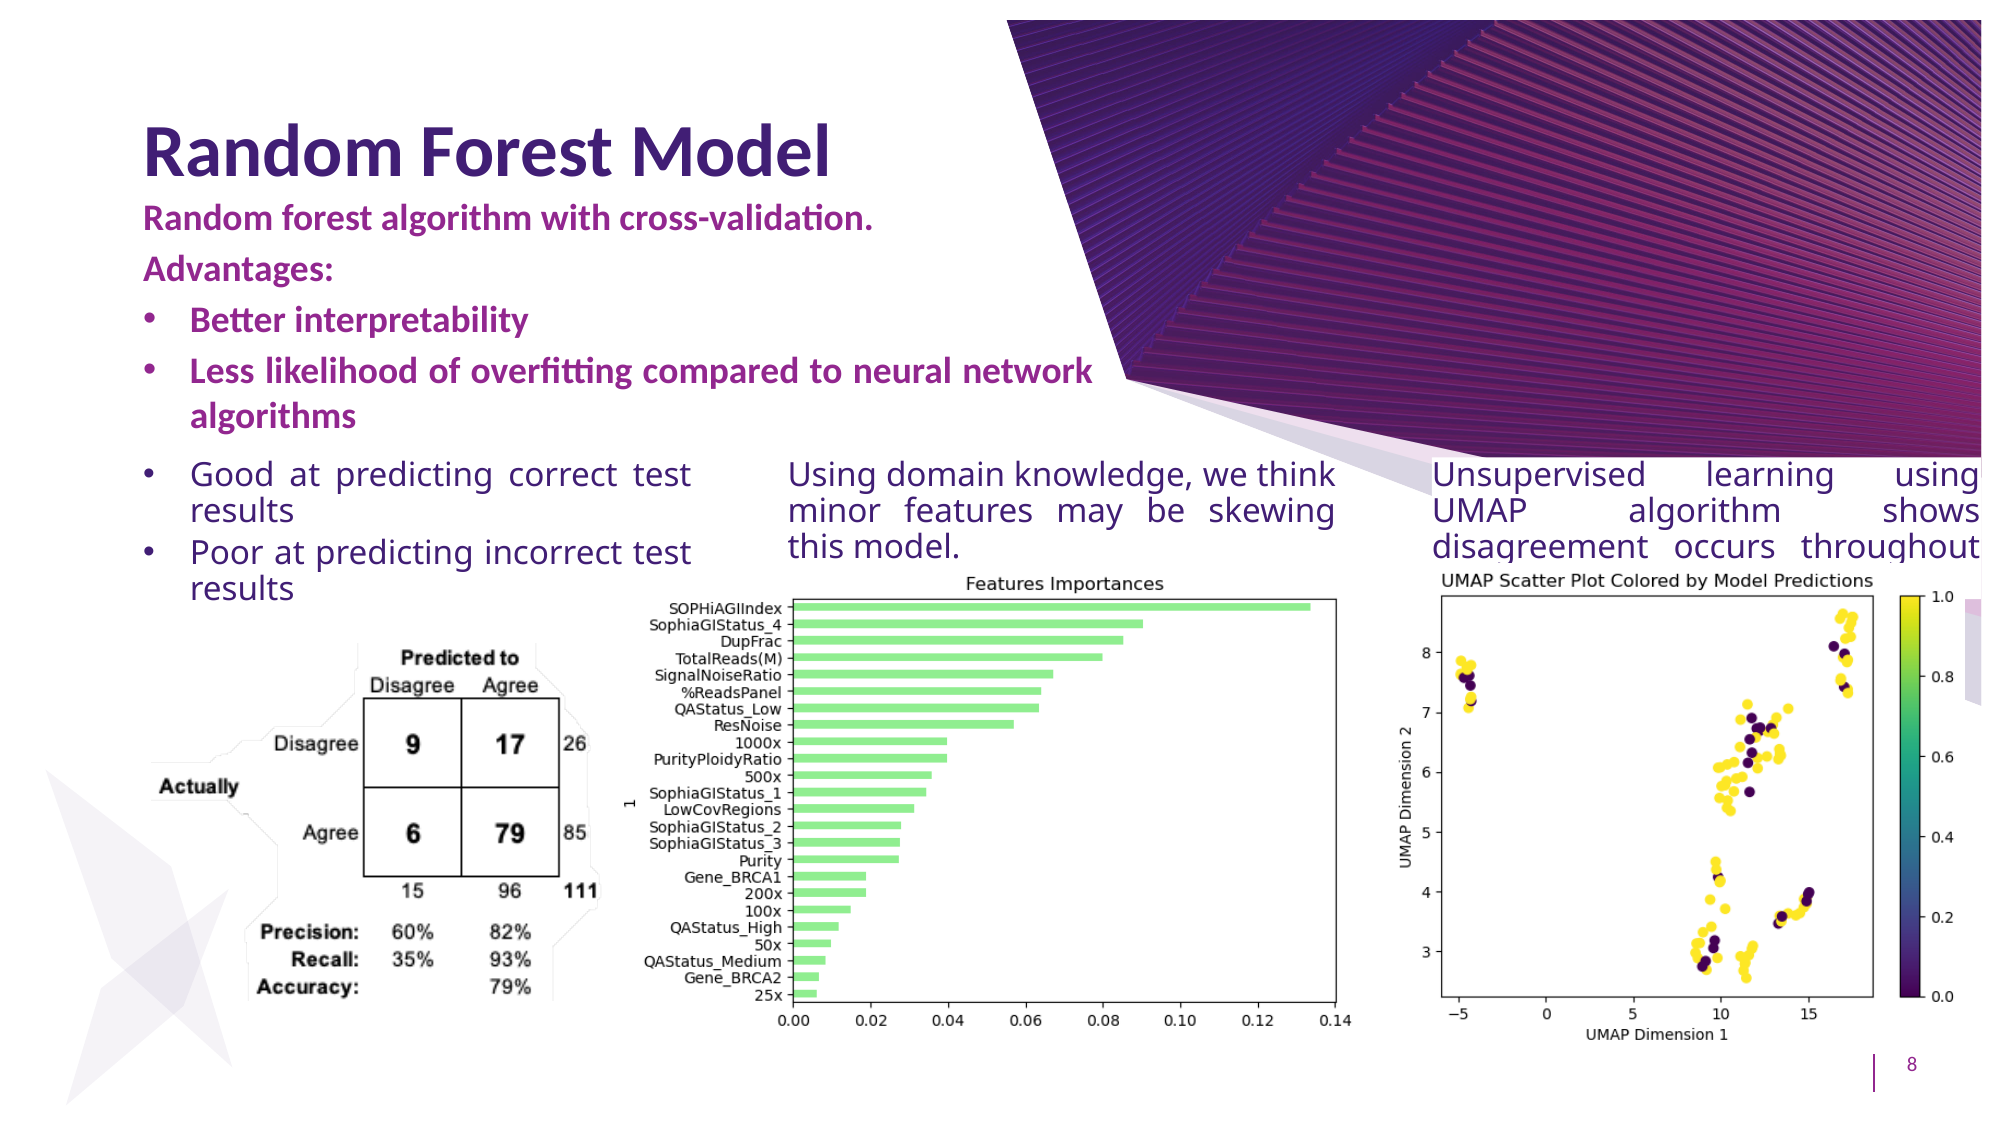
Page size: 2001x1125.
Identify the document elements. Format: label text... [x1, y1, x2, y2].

slide_number 8 [1874, 1054, 1951, 1103]
text_box Unsupervised learning using UMAP algorithm shows disagreement occurs throughout the data space [1431, 457, 1982, 600]
list Random Forest Model [143, 105, 981, 192]
text_box Using domain knowledge, we think minor features may be skewing this model. [787, 457, 1337, 566]
picture [151, 0, 2001, 1054]
list Random forest algorithm with cross-validation. Advantages: Better interpretability Less likelihood of overfitting compared to neural network algorithms [143, 192, 1095, 387]
text_box Good at predicting correct test results Poor at predicting incorrect test results [143, 457, 693, 600]
